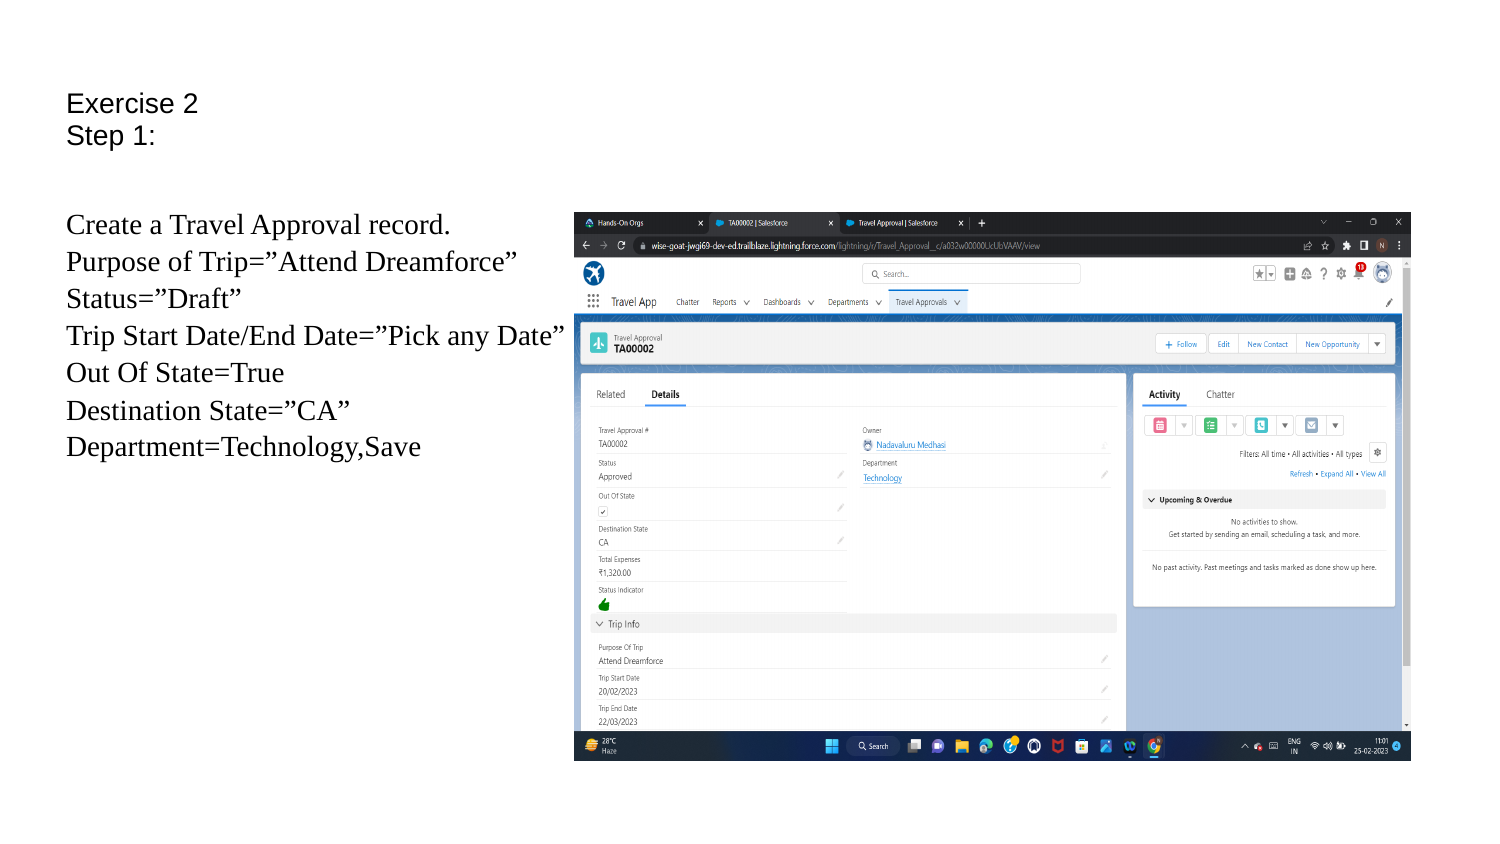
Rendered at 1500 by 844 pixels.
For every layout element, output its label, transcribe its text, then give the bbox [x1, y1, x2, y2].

title Exercise 2 Step 1: [51, 72, 1449, 167]
list Create a Travel Approval record. Purpose of Trip=”Attend Dreamforce” Status=”Draft” Trip Start Date/End Date=”Pick any Date” Out Of State=True Destination State=”CA” Department=Technology,Save [51, 189, 1449, 750]
picture [574, 212, 1411, 762]
